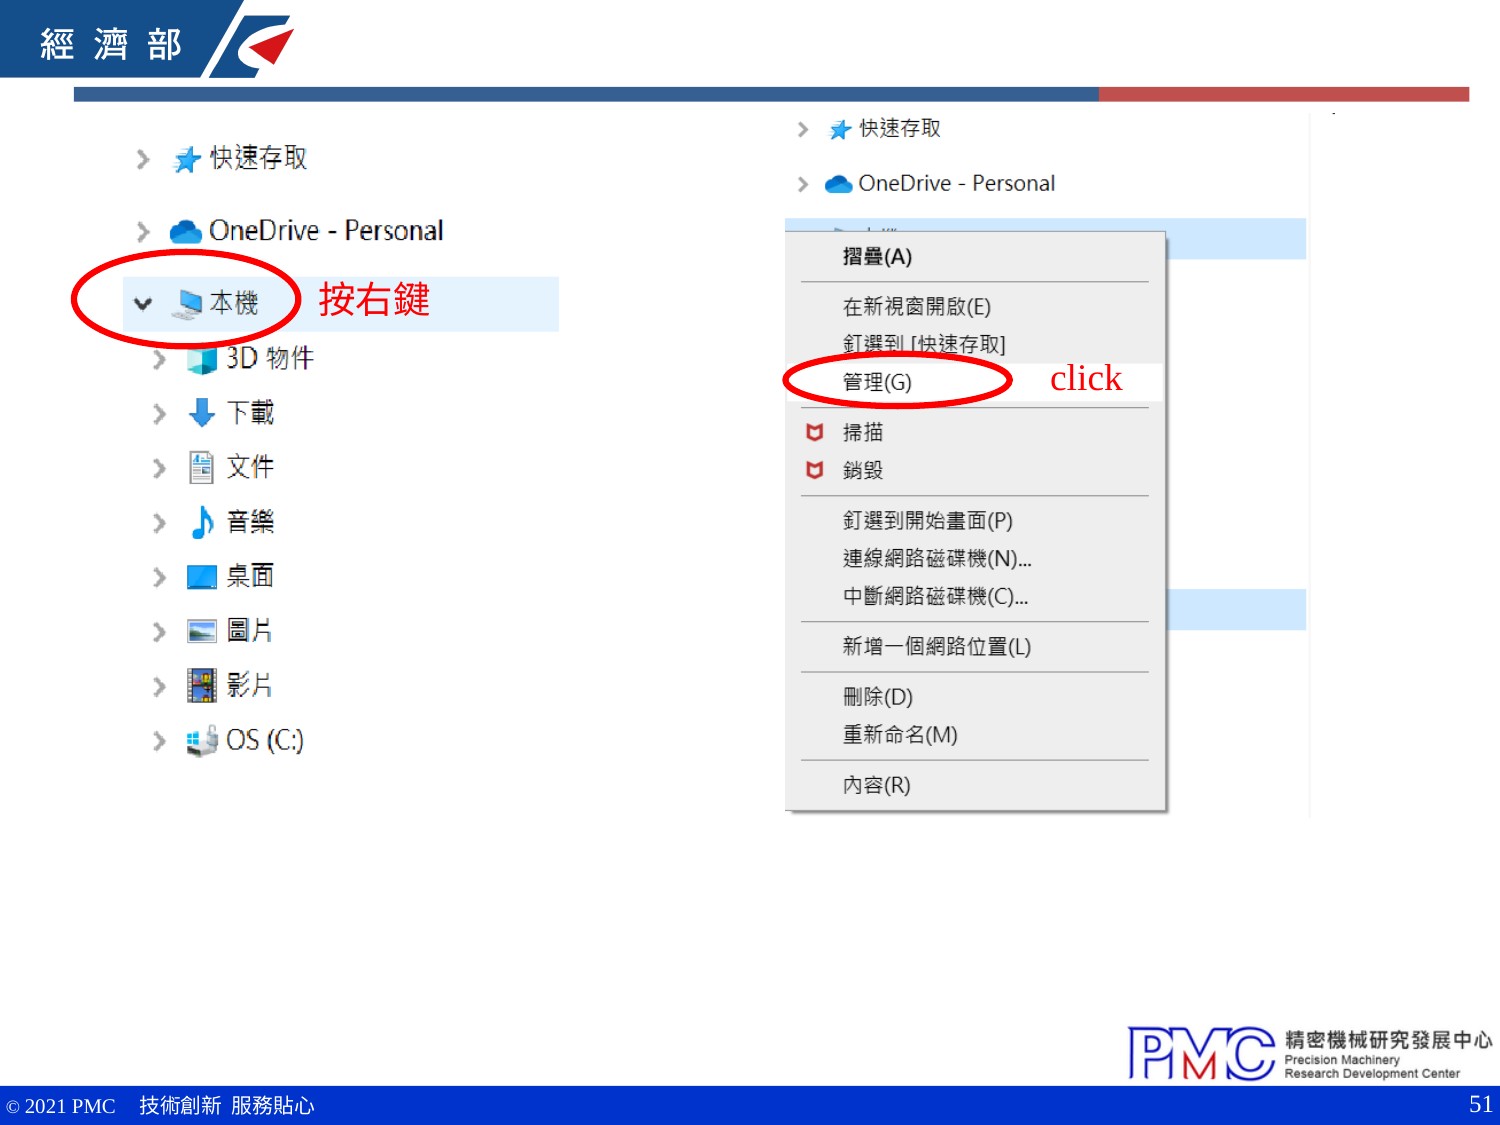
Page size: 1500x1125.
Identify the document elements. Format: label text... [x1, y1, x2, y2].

picture [0, 0, 294, 78]
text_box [785, 113, 1335, 819]
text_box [73, 86, 1470, 102]
slide_number 51 [1439, 1086, 1500, 1124]
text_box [73, 135, 560, 769]
picture [1126, 1024, 1493, 1083]
